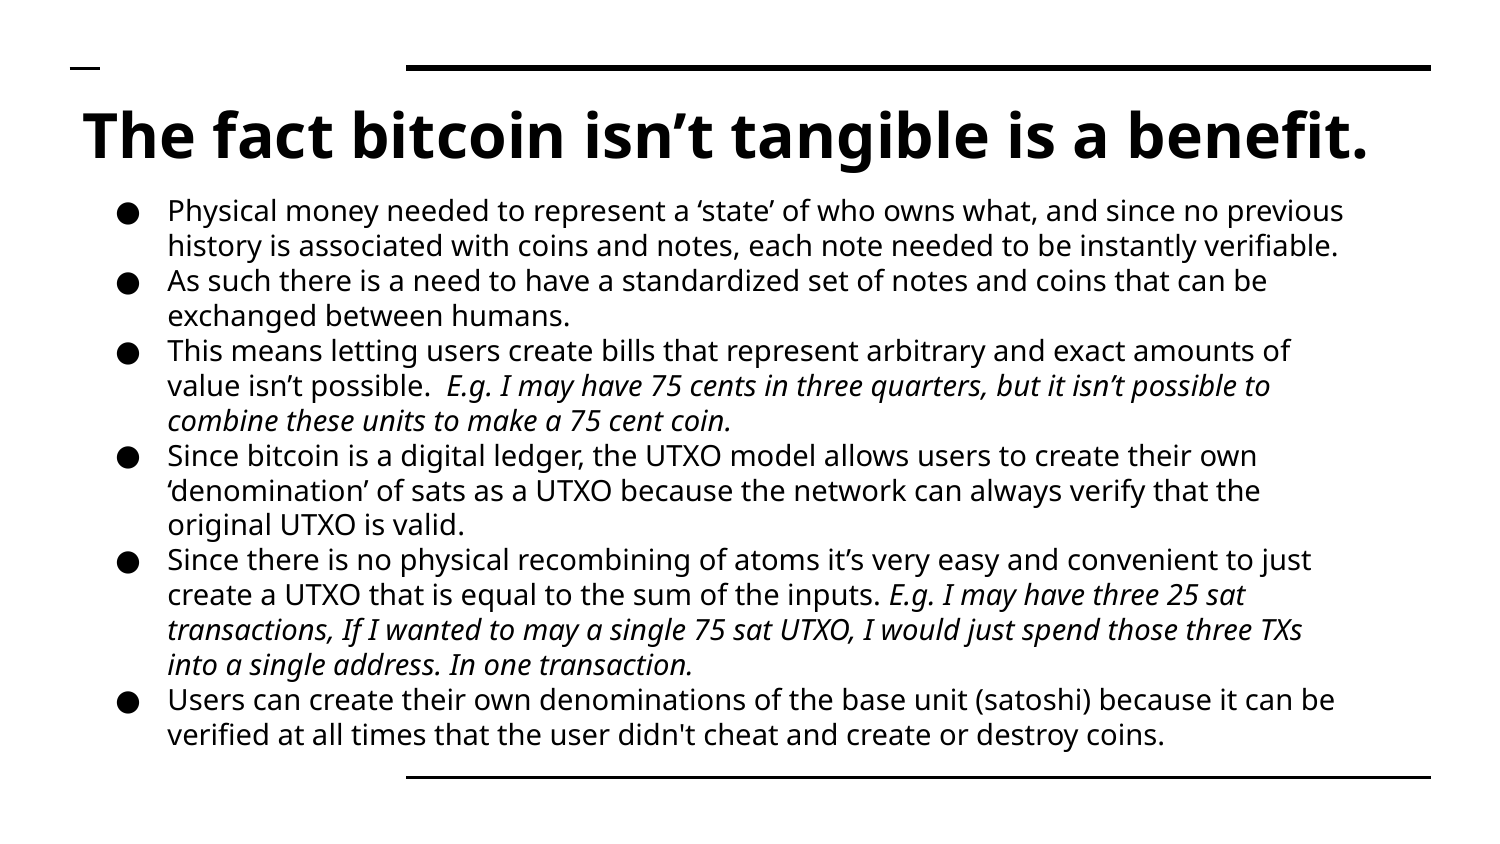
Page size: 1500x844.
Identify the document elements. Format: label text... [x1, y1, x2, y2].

text_box Physical money needed to represent a ‘state’ of who owns what, and since no previous history is associated with coins and notes, each note needed to be instantly verifiable. As such there is a need to have a standardized set of notes and coins that can be exchanged between humans. This means letting users create bills that represent arbitrary and exact amounts of value isn’t possible. E.g. I may have 75 cents in three quarters, but it isn’t possible to combine these units to make a 75 cent coin. [77, 177, 1376, 421]
text_box Since bitcoin is a digital ledger, the UTXO model allows users to create their own ‘denomination’ of sats as a UTXO because the network can always verify that the original UTXO is valid. Since there is no physical recombining of atoms it’s very easy and convenient to just create a UTXO that is equal to the sum of the inputs. E.g. I may have three 25 sat transactions, If I wanted to may a single 75 sat UTXO, I would just spend those three TXs into a single address. In one transaction. Users can create their own denominations of the base unit (satoshi) because it can be verified at all times that the user didn't cheat and create or destroy coins. [77, 421, 1376, 767]
title The fact bitcoin isn’t tangible is a benefit. [67, 81, 1433, 186]
